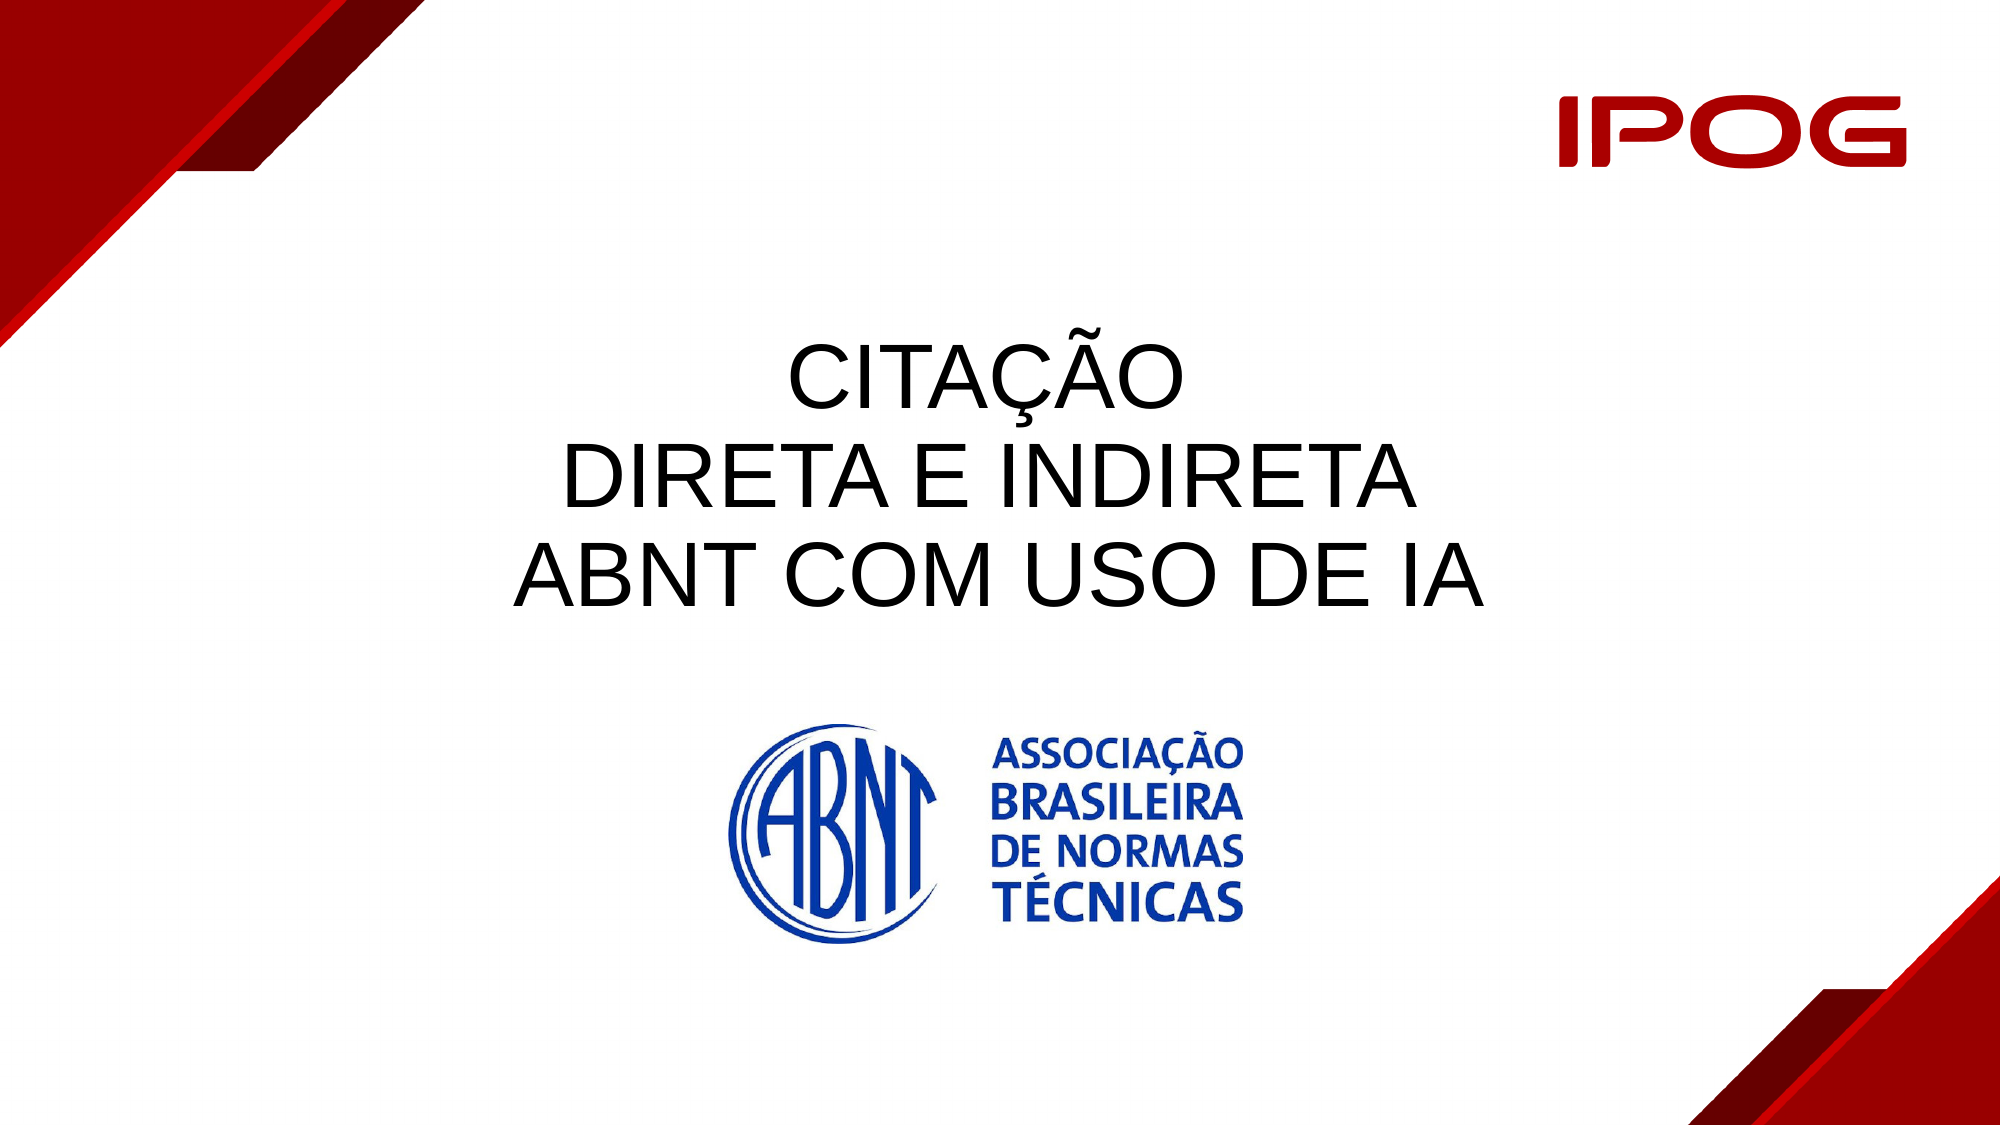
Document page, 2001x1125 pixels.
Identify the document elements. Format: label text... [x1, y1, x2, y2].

picture [0, 0, 2000, 1125]
title CITAÇÃO DIRETA E INDIRETA ABNT COM USO DE IA [137, 369, 1863, 587]
